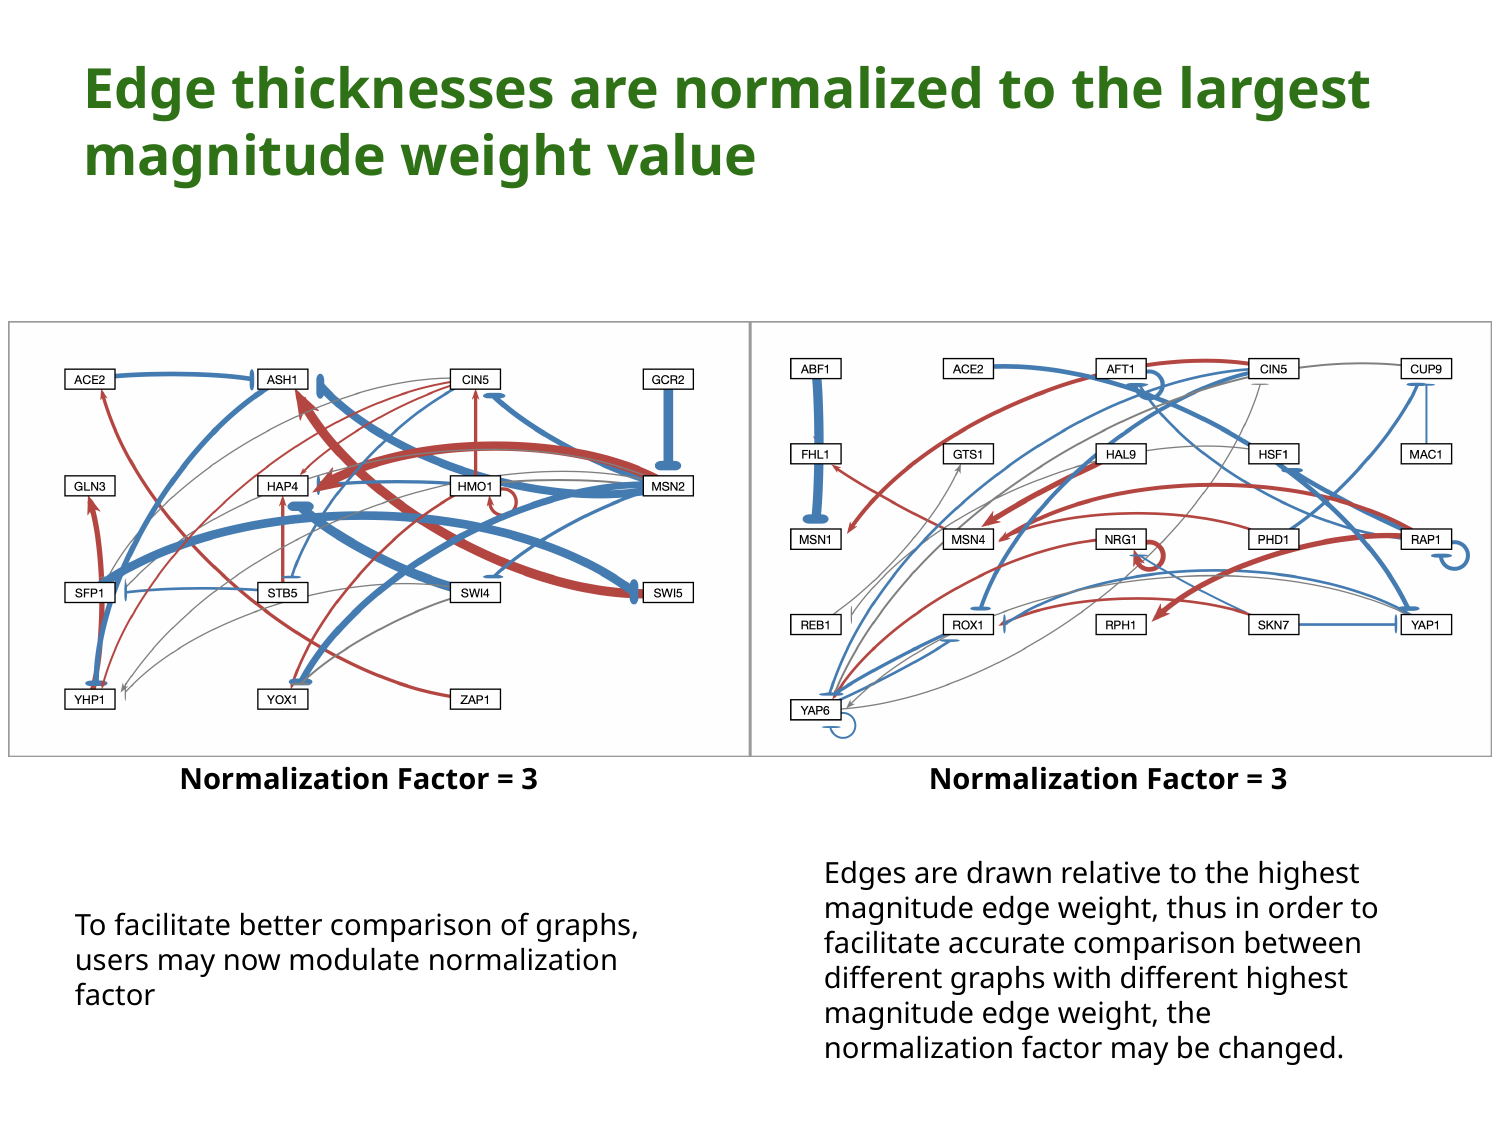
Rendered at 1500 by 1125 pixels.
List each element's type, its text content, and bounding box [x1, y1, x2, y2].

text_box Normalization Factor = 3 [164, 757, 554, 803]
text_box To facilitate better comparison of graphs, users may now modulate normalization factor [66, 898, 668, 1020]
text_box Normalization Factor = 3 [913, 757, 1303, 803]
picture [8, 321, 1492, 757]
title Edge thicknesses are normalized to the largest magnitude weight value [74, 44, 1426, 196]
text_box Edges are drawn relative to the highest magnitude edge weight, thus in order to facilitate accurate comparison between different graphs with different highest magnitude edge weight, the normalization factor may be changed. [815, 845, 1418, 1073]
